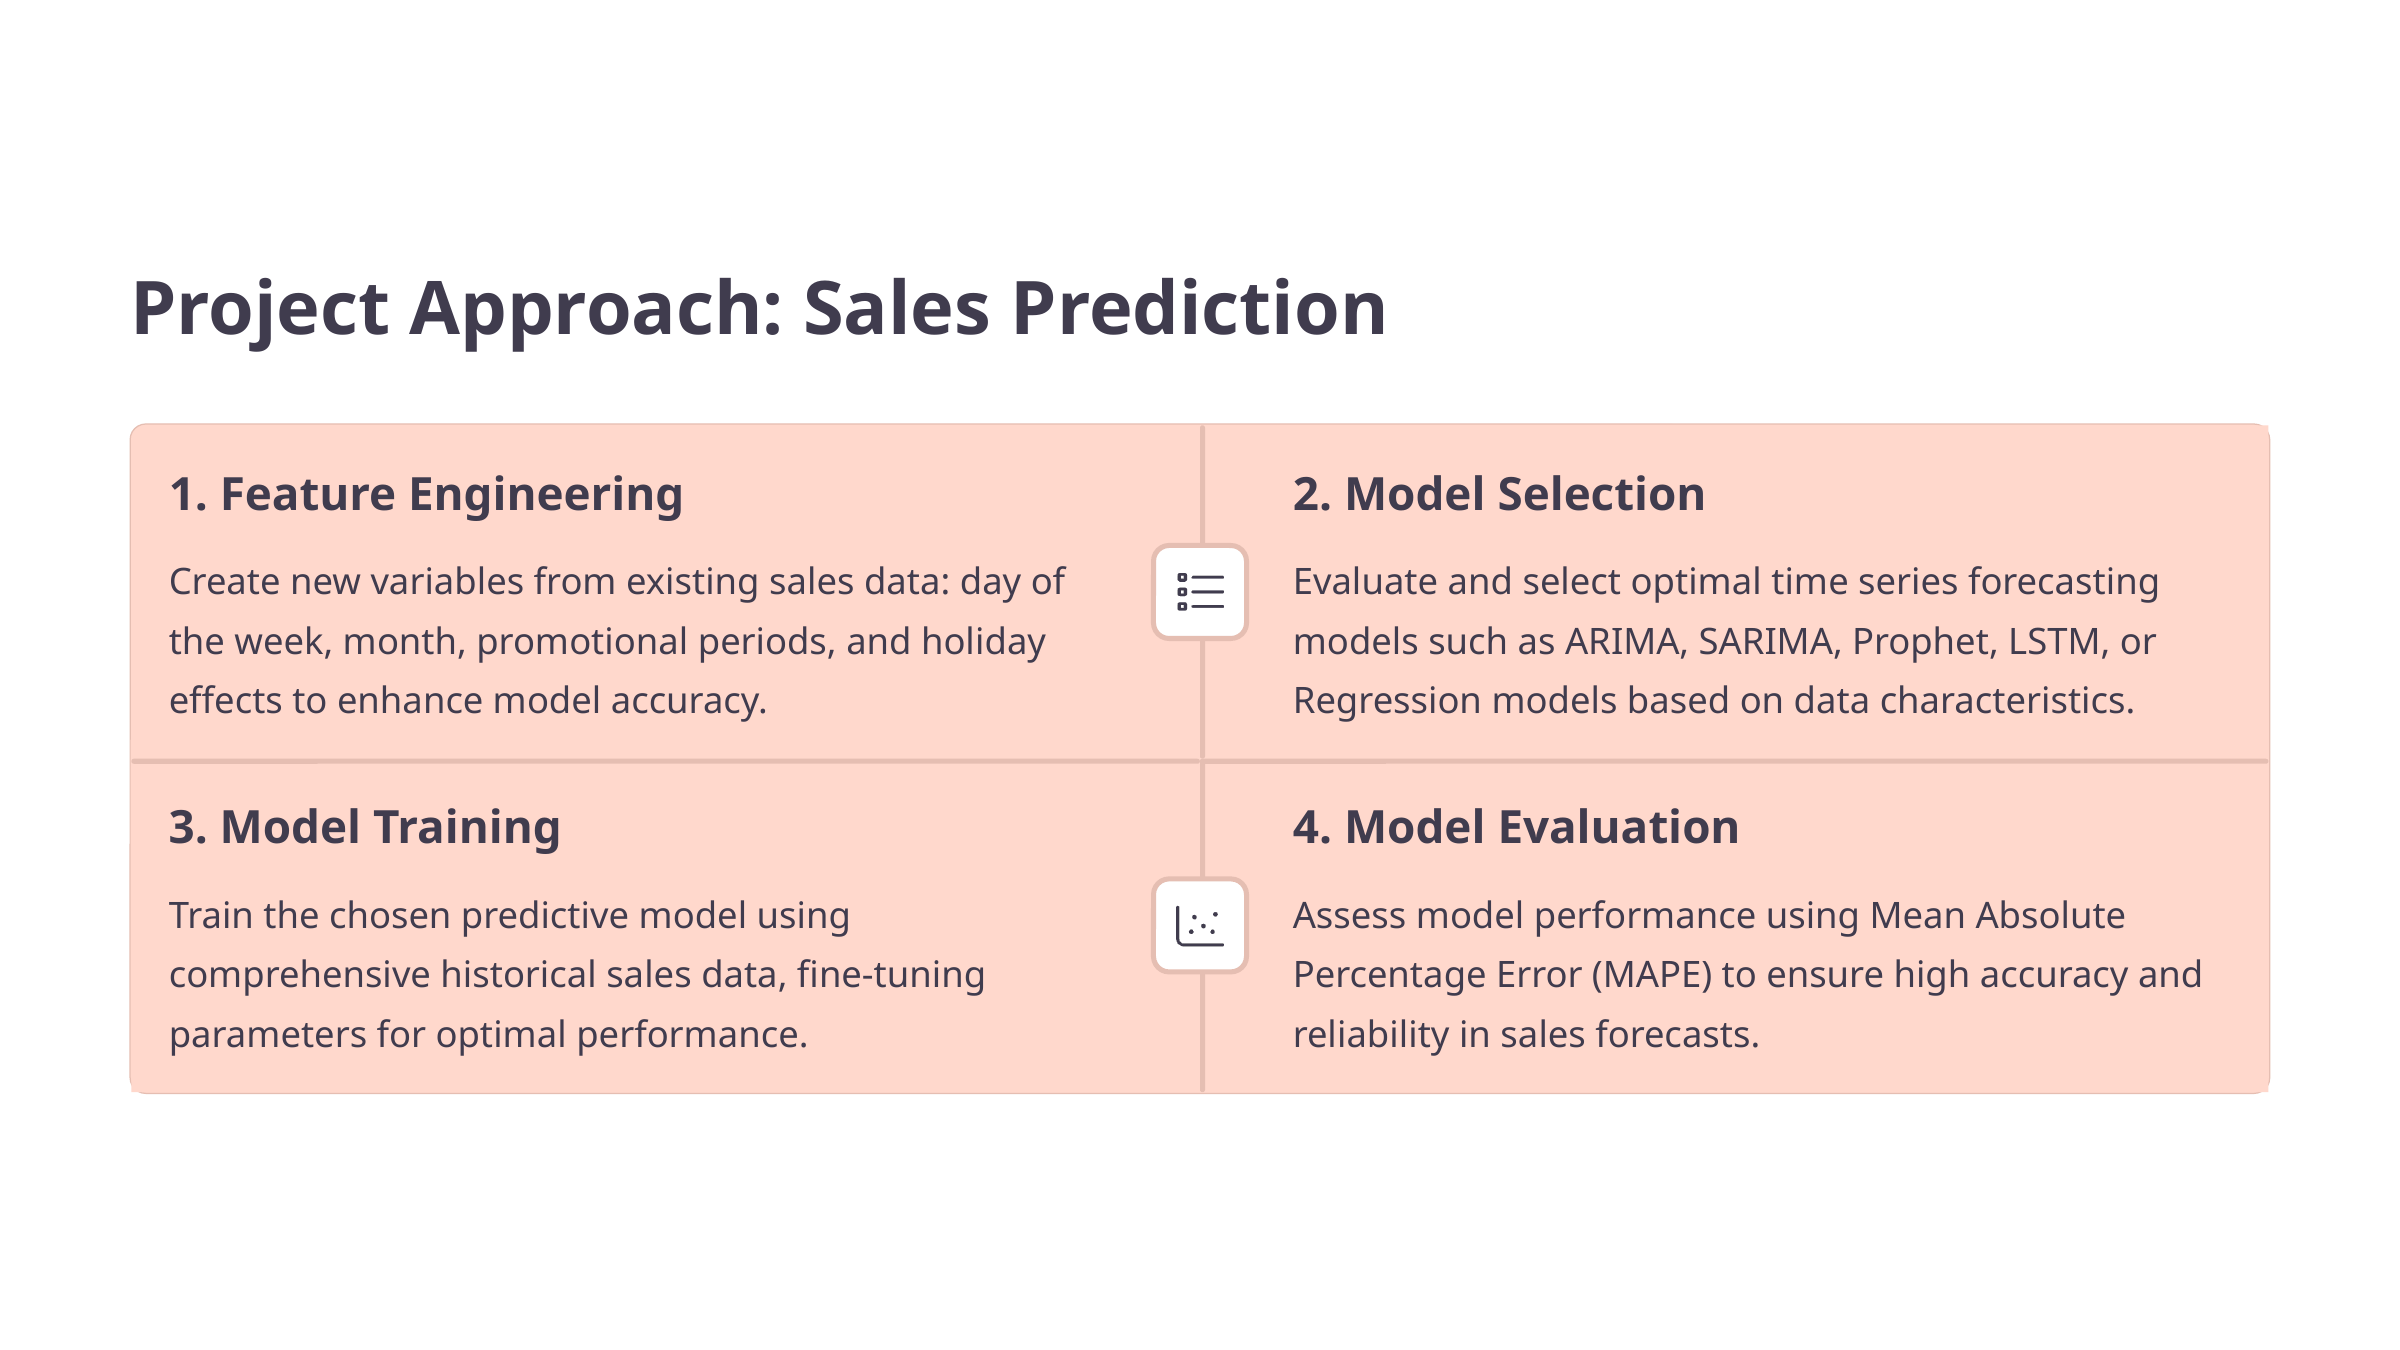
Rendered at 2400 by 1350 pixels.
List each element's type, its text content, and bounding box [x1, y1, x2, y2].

text_box [1153, 878, 1247, 972]
text_box [131, 763, 1199, 1093]
text_box Create new variables from existing sales data: day of the week, month, promotional periods, and holiday effects to enhance model accuracy. [168, 542, 1107, 722]
text_box 3. Model Training [168, 795, 634, 854]
text_box [131, 758, 1199, 764]
text_box Project Approach: Sales Prediction [130, 256, 1390, 350]
text_box 1. Feature Engineering [168, 462, 685, 521]
text_box 4. Model Evaluation [1292, 795, 1759, 854]
text_box [1205, 425, 2269, 758]
text_box [130, 423, 2260, 1083]
text_box Evaluate and select optimal time series forecasting models such as ARIMA, SARIMA, Prophet, LSTM, or Regression models based on data characteristics. [1293, 542, 2232, 722]
text_box [1200, 639, 1206, 758]
text_box Assess model performance using Mean Absolute Percentage Error (MAPE) to ensure high accuracy and reliability in sales forecasts. [1293, 876, 2232, 1055]
text_box [1204, 763, 2269, 1093]
text_box Train the chosen predictive model using comprehensive historical sales data, fine-tuning parameters for optimal performance. [168, 876, 1107, 1055]
text_box [131, 425, 1199, 758]
picture [1176, 562, 1224, 621]
text_box [1200, 764, 1206, 878]
text_box 2. Model Selection [1292, 462, 1759, 521]
text_box [1199, 758, 2269, 764]
picture [1176, 896, 1224, 955]
text_box [1200, 972, 1206, 1093]
text_box [1153, 545, 1247, 639]
text_box [1200, 425, 1206, 545]
